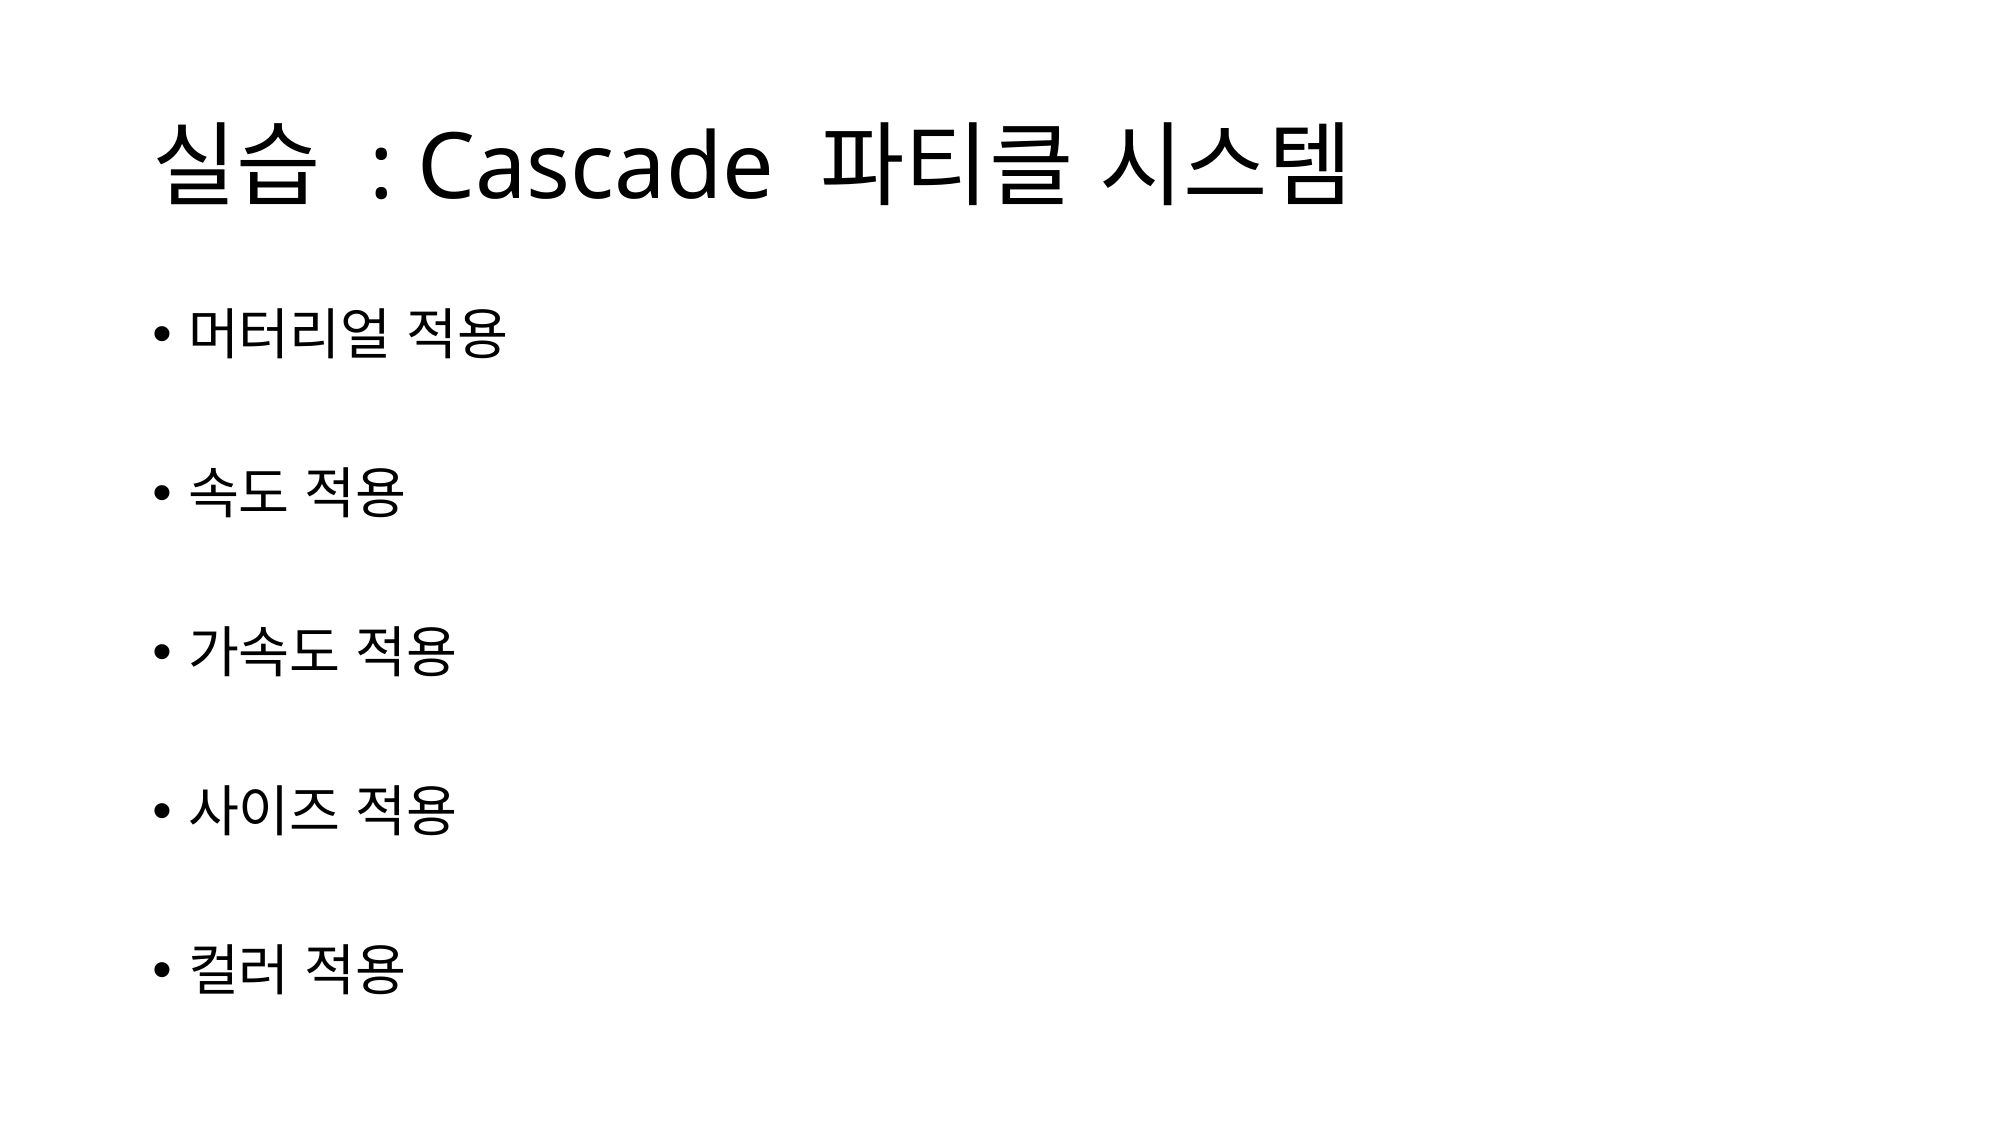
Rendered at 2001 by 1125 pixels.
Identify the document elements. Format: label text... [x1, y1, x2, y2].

list 머터리얼 적용 속도 적용 가속도 적용 사이즈 적용 컬러 적용 [137, 299, 1863, 1014]
title 실습 : Cascade 파티클 시스템 [137, 59, 1863, 278]
